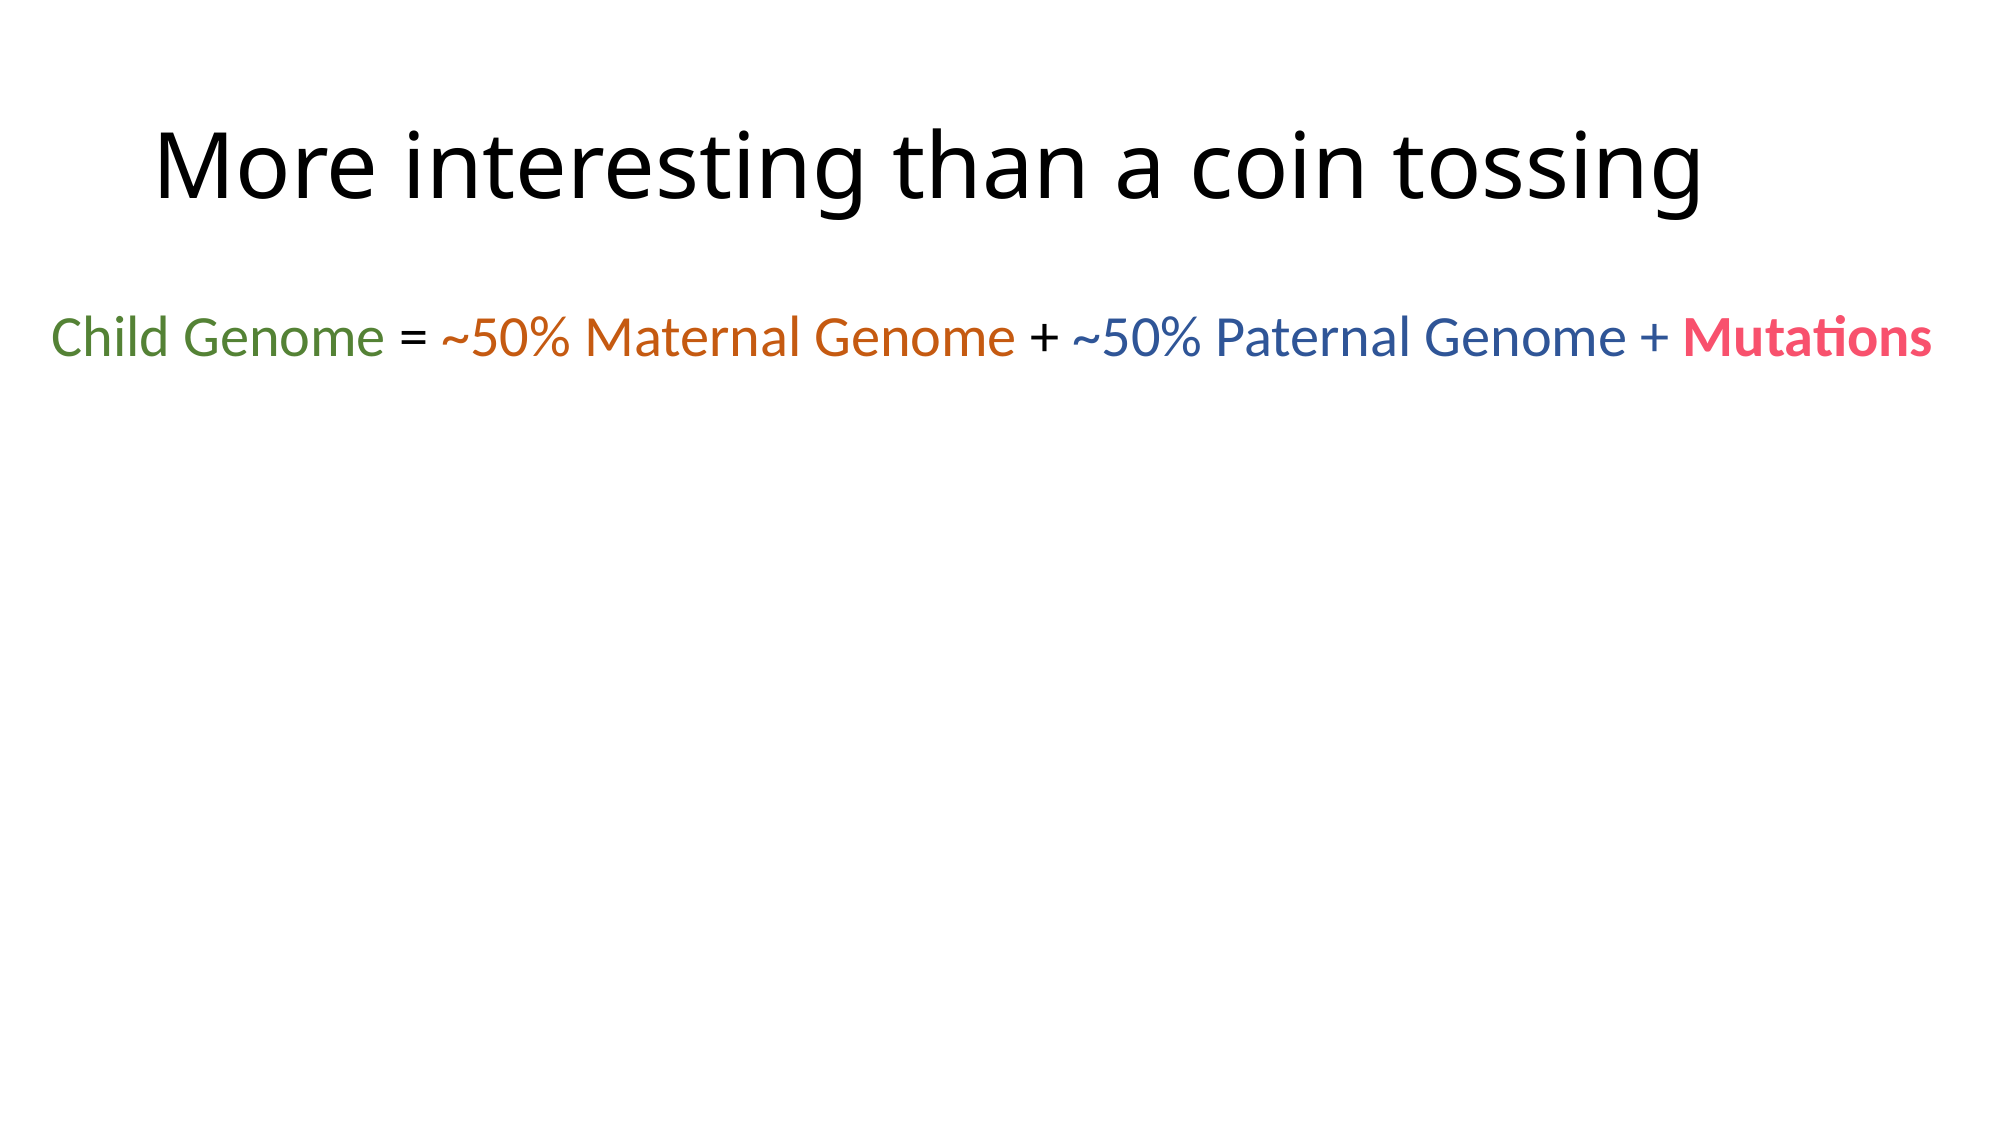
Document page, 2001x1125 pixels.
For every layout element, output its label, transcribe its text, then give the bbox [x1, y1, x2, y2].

title More interesting than a coin tossing [137, 59, 1863, 278]
list Child Genome = ~50% Maternal Genome + ~50% Paternal Genome + Mutations [36, 298, 1964, 435]
